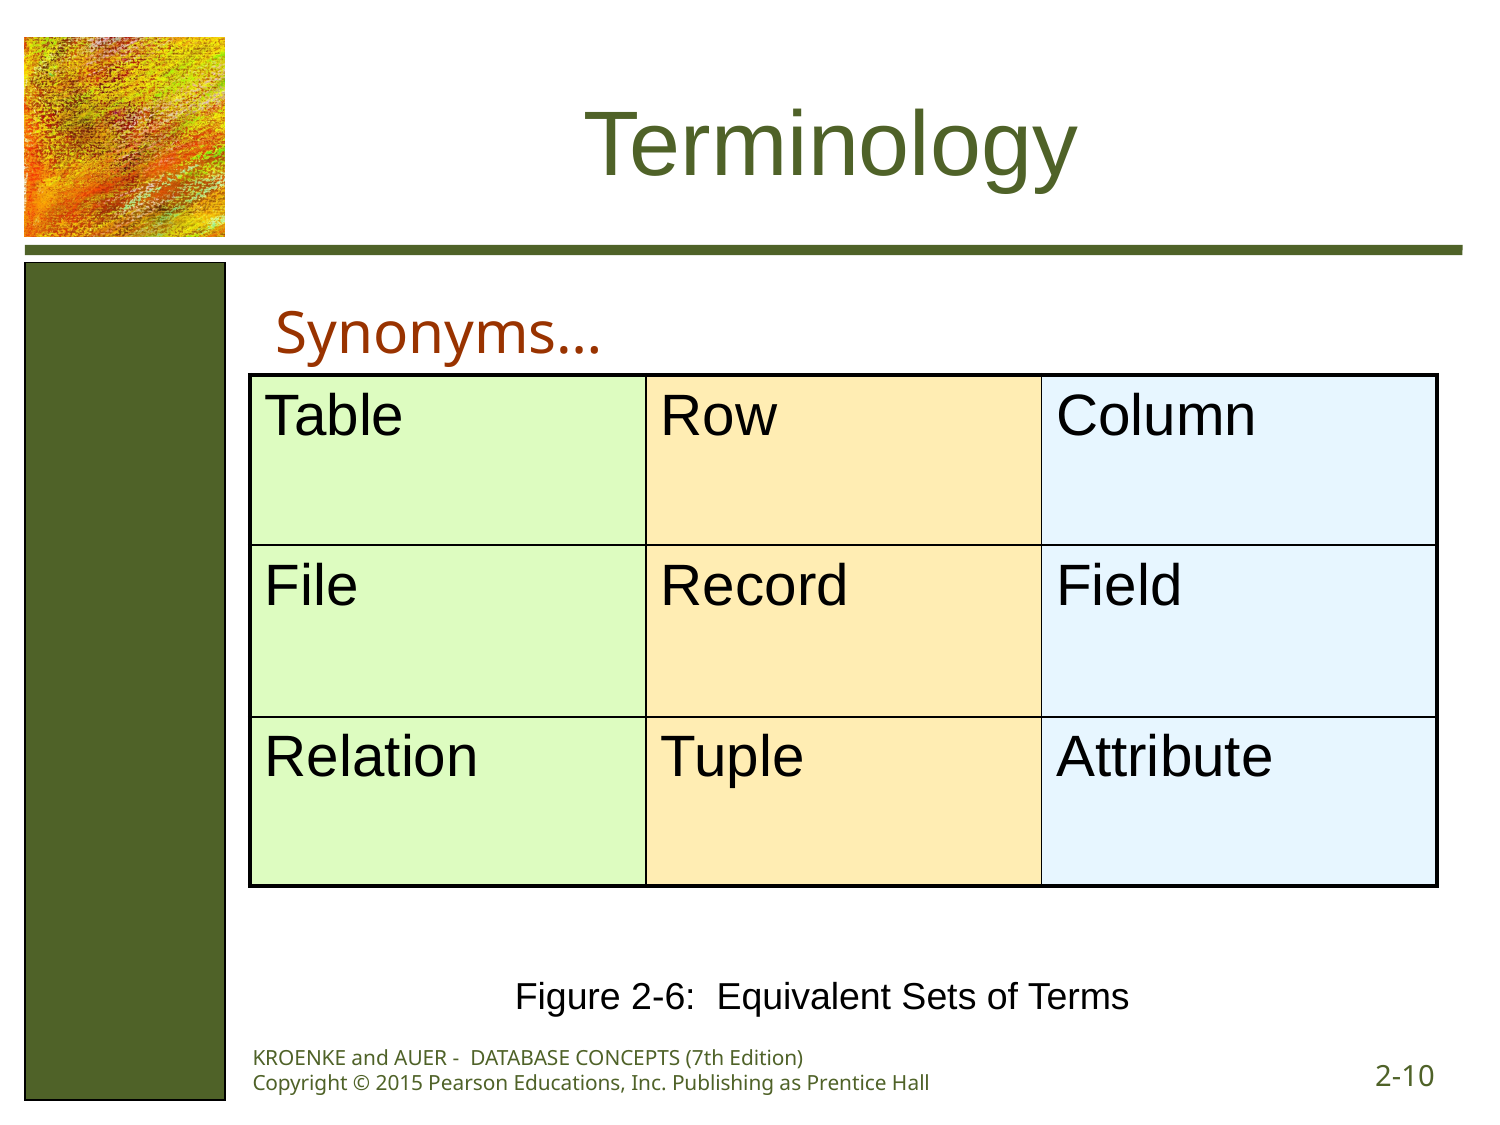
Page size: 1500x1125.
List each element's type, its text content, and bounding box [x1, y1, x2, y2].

table_cell Record [647, 546, 1041, 716]
text_box Synonyms… [260, 287, 618, 373]
table_cell Tuple [647, 718, 1041, 884]
table_cell Attribute [1042, 718, 1435, 884]
table_cell Field [1042, 546, 1435, 716]
table_cell File [252, 546, 645, 716]
title Terminology [237, 44, 1426, 233]
footer KROENKE and AUER - DATABASE CONCEPTS (7th Edition) Copyright © 2015 Pearson Educations, Inc. Publishing as Prentice Hall [237, 1037, 1088, 1104]
picture [24, 37, 225, 237]
table_cell Relation [252, 718, 645, 884]
slide_number 2-10 [1287, 1049, 1451, 1103]
table_header Row [647, 377, 1041, 544]
table_header Column [1042, 377, 1435, 544]
table_header Table [252, 377, 645, 544]
text_box Figure 2-6: Equivalent Sets of Terms [499, 964, 1250, 1025]
